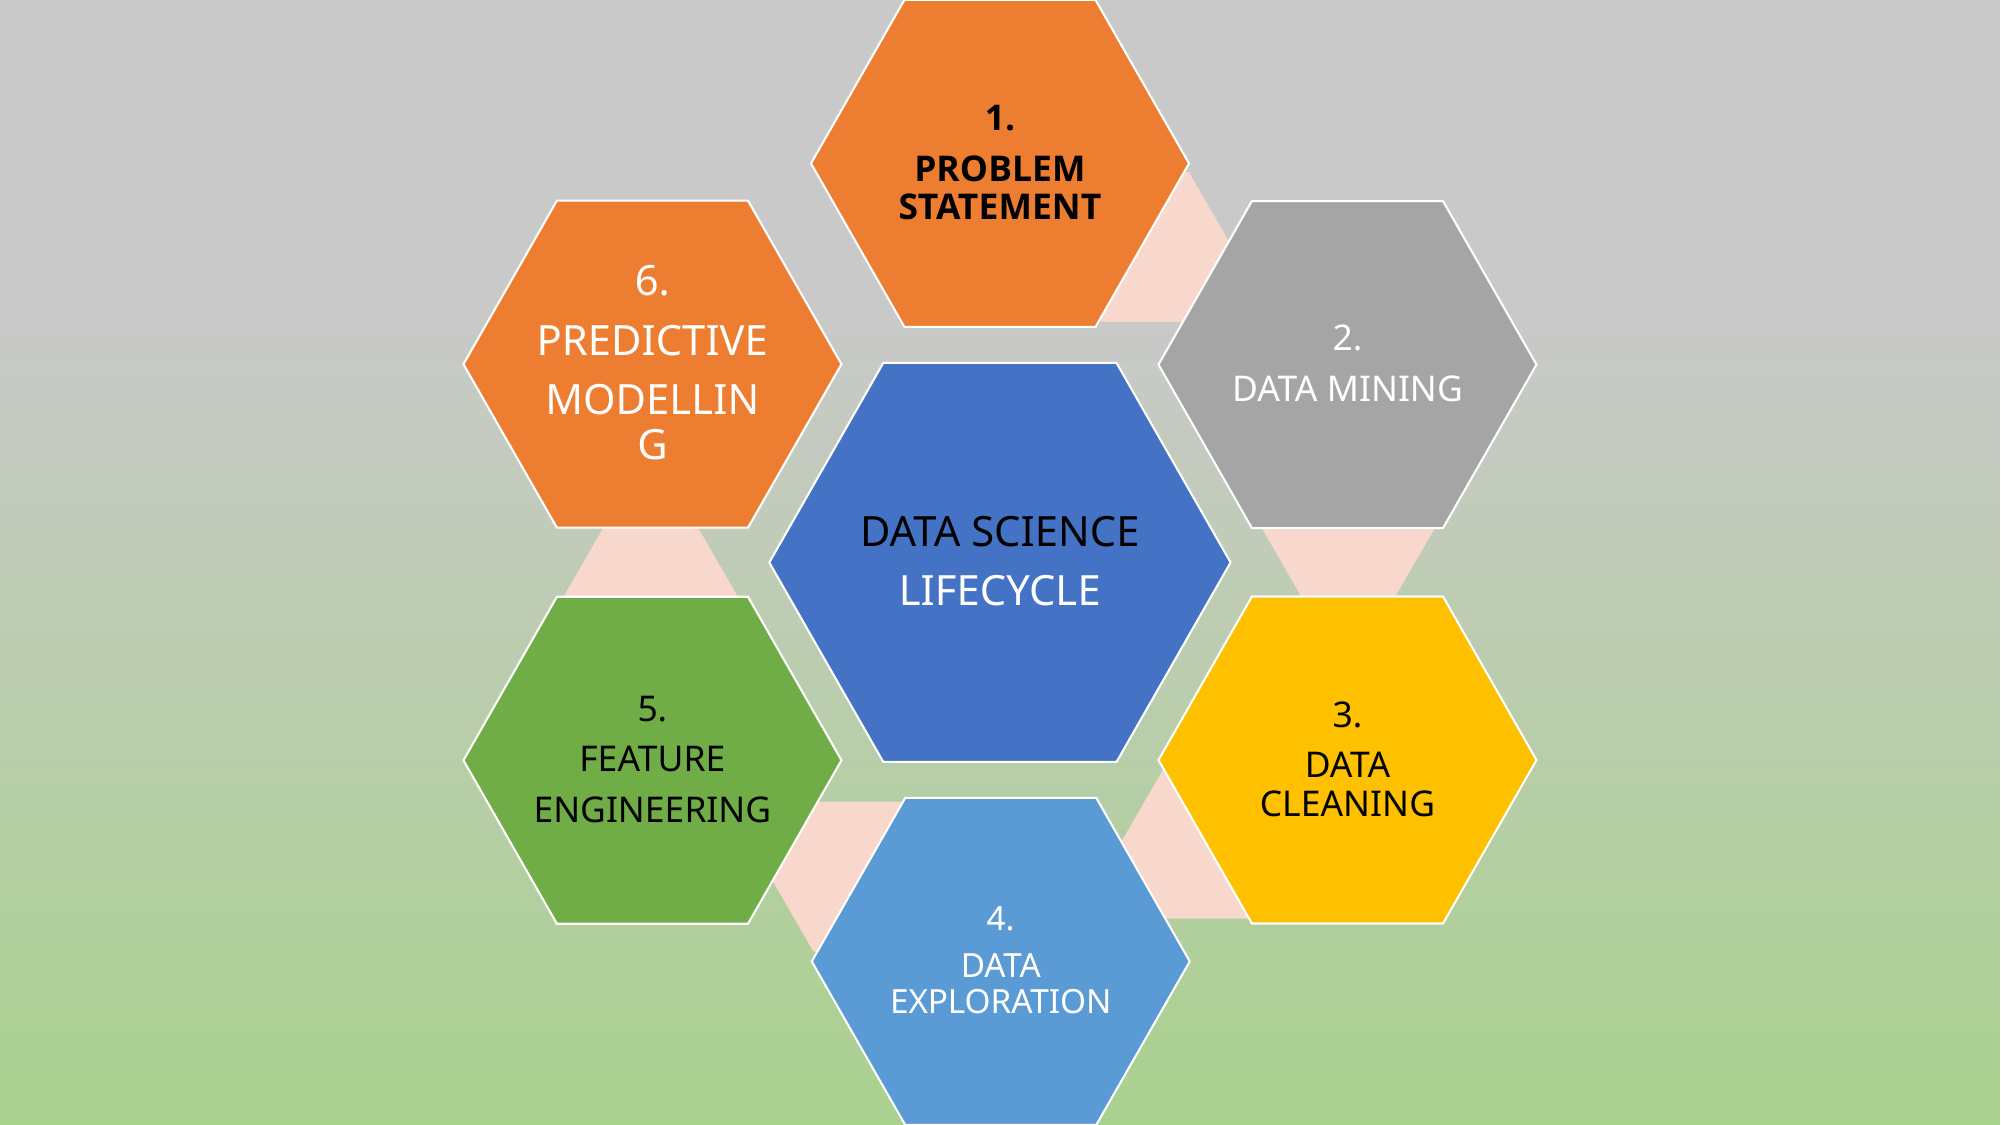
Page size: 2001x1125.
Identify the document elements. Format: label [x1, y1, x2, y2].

text_box [0, 0, 2000, 1125]
